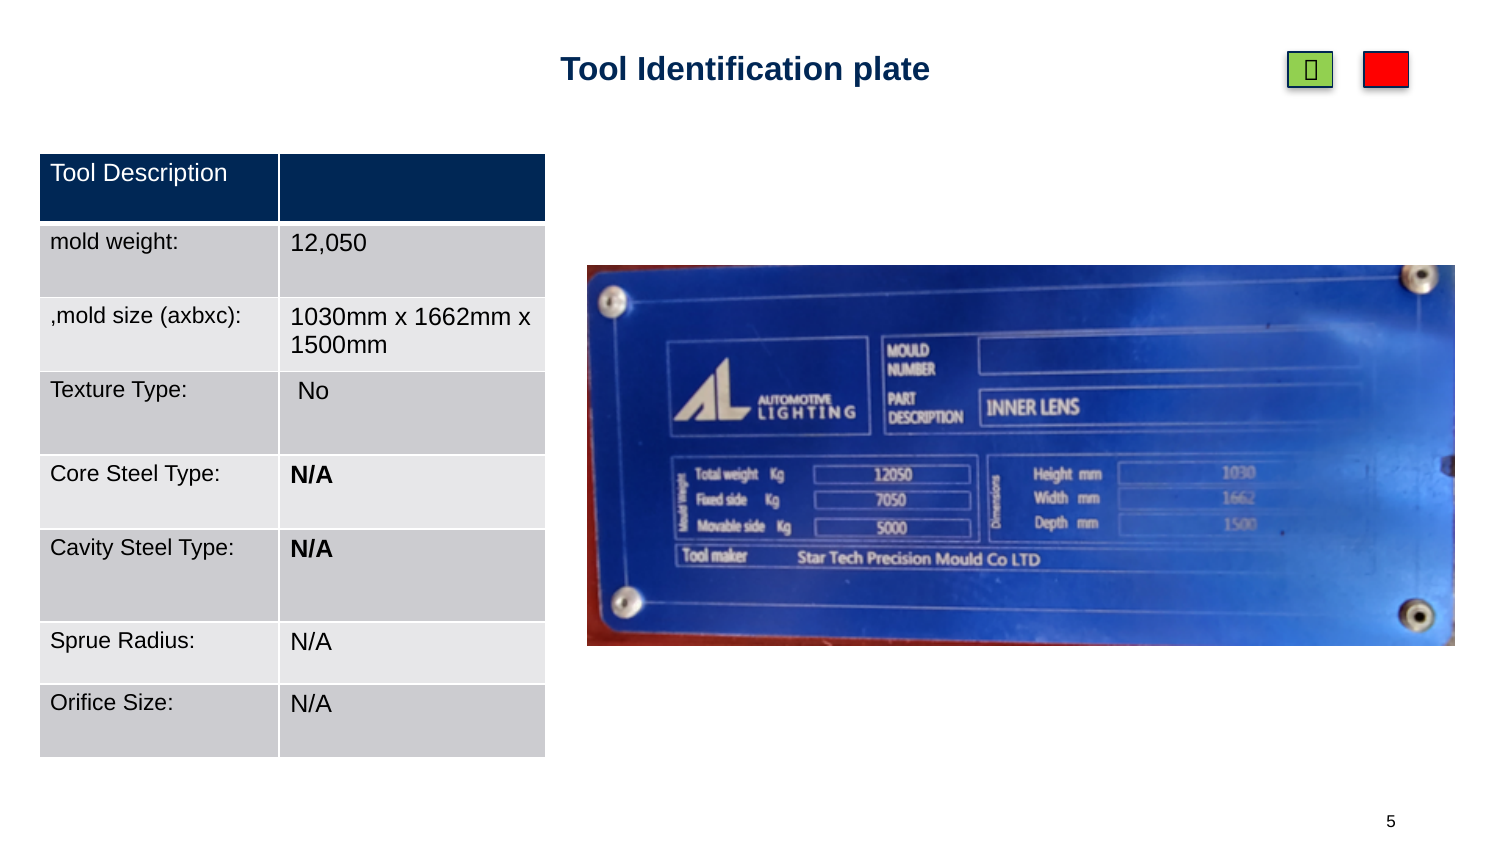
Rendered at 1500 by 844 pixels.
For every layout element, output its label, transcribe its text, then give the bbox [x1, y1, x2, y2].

table_header Tool Description [40, 154, 278, 221]
table_cell No [280, 372, 545, 454]
list Tool Identification plate [306, 49, 1194, 90]
table_cell Orifice Size: [40, 685, 278, 757]
table_cell 12,050 [280, 226, 545, 297]
table_header [280, 154, 545, 221]
table_cell mold weight: [40, 226, 278, 297]
table_cell 1030mm x 1662mm x 1500mm [280, 298, 545, 371]
table_cell ,mold size (axbxc): [40, 298, 278, 371]
text_box  [1287, 51, 1333, 88]
table_cell N/A [280, 623, 545, 683]
table_cell Cavity Steel Type: [40, 530, 278, 621]
table_cell N/A [280, 685, 545, 757]
table_cell Core Steel Type: [40, 456, 278, 528]
picture [587, 265, 1455, 646]
table_cell N/A [280, 530, 545, 621]
slide_number 5 [1386, 810, 1439, 836]
table_cell N/A [280, 456, 545, 528]
table_cell Sprue Radius: [40, 623, 278, 683]
text_box [1363, 51, 1409, 88]
table_cell Texture Type: [40, 372, 278, 454]
